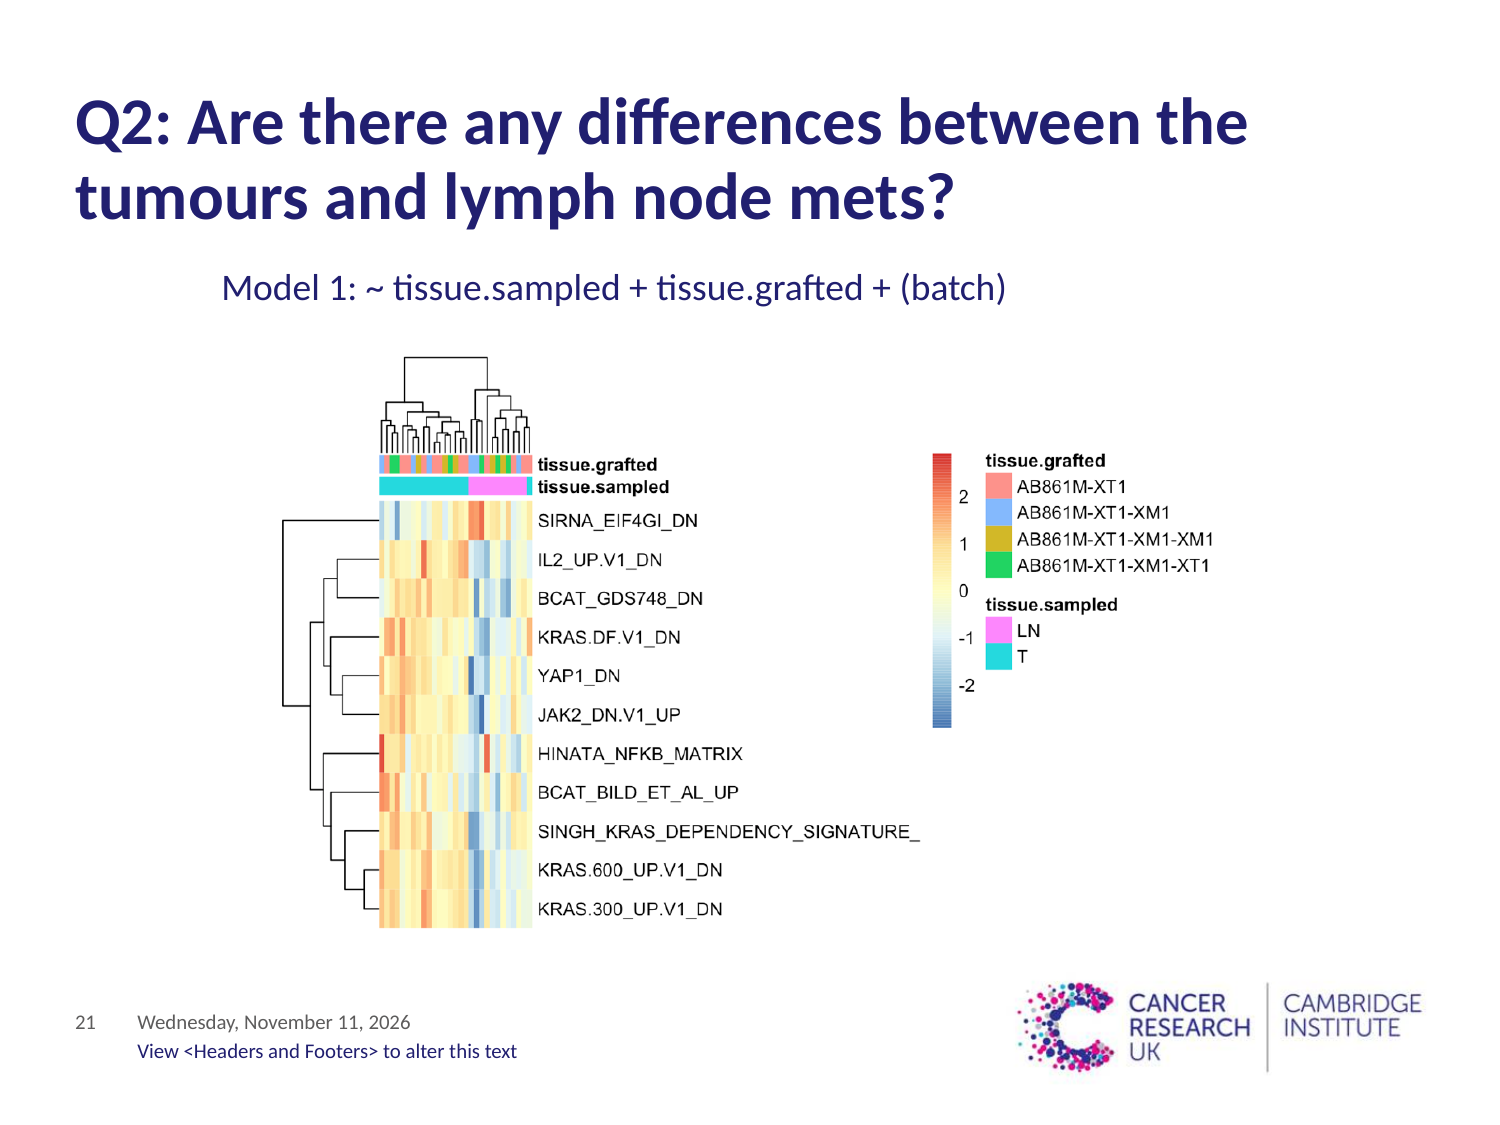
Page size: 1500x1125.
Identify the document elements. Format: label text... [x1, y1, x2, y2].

picture [998, 964, 1471, 1101]
picture [272, 345, 1228, 952]
footer View <Headers and Footers> to alter this text [137, 1037, 750, 1100]
title Q2: Are there any differences between the tumours and lymph node mets? [75, 83, 1425, 246]
slide_number 21 [75, 1008, 117, 1071]
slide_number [137, 1008, 750, 1037]
text_box Model 1: ~ tissue.sampled + tissue.grafted + (batch) [206, 255, 1069, 315]
